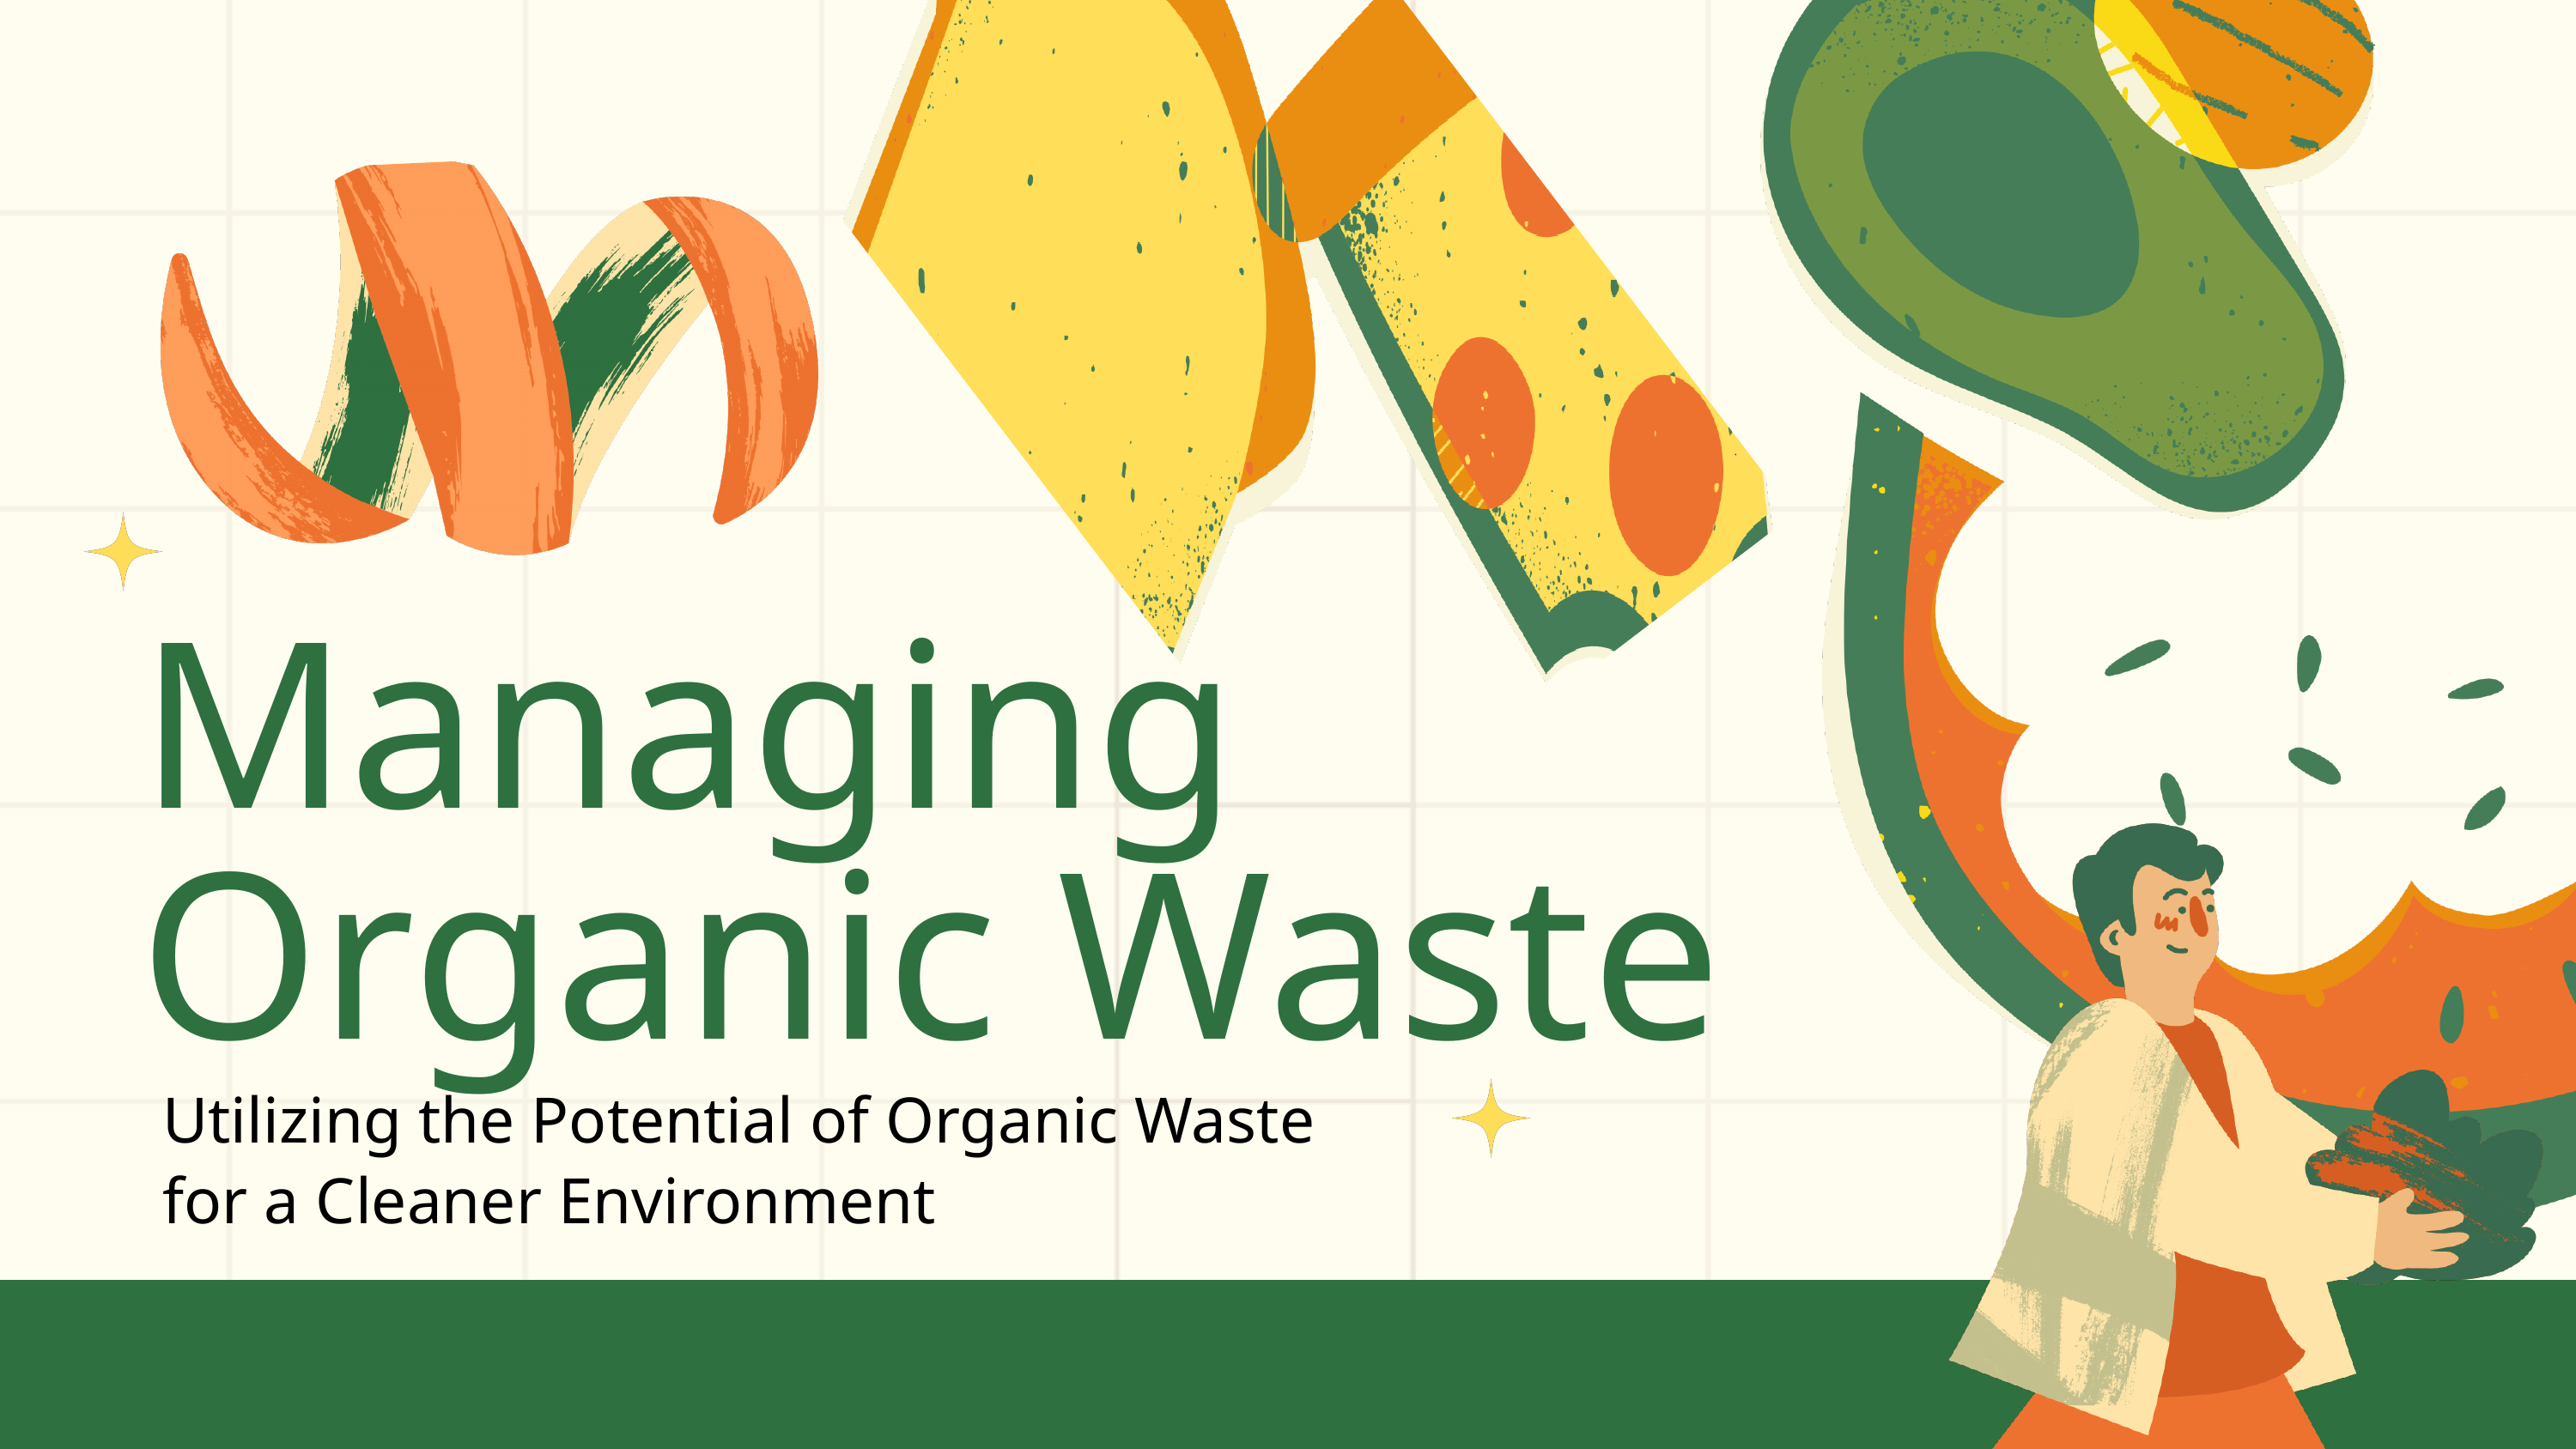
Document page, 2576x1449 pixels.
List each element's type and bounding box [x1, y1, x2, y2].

text_box [0, 0, 2576, 1278]
text_box [0, 1280, 2576, 1449]
